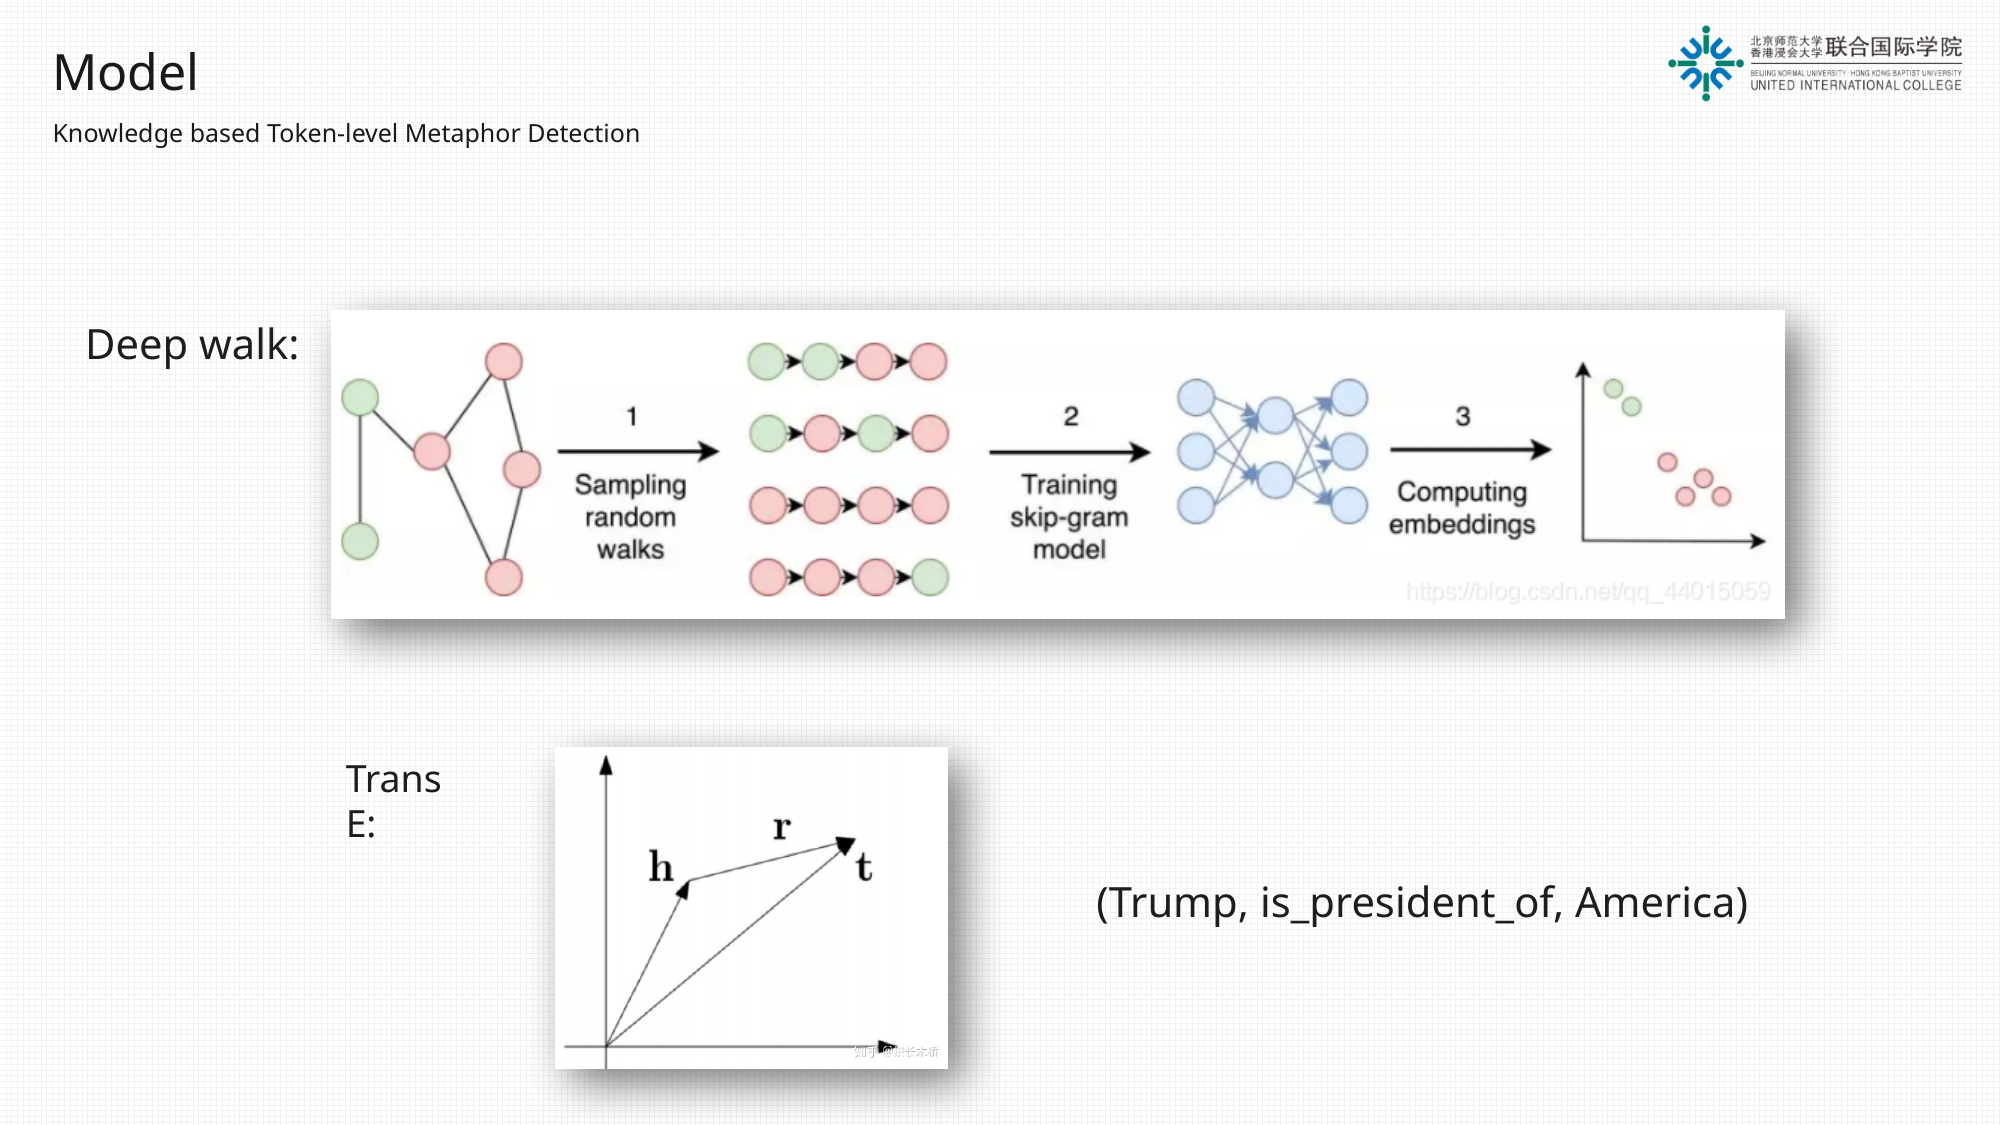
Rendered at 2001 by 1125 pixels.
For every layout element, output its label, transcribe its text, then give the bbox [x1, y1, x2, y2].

text_box Deep walk: [70, 310, 330, 376]
text_box TransE: [331, 747, 475, 852]
picture [330, 310, 1785, 619]
picture [1666, 18, 1964, 109]
text_box (Trump, is_president_of, America) [1081, 868, 1764, 983]
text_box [52, 31, 724, 145]
picture [555, 747, 948, 1069]
